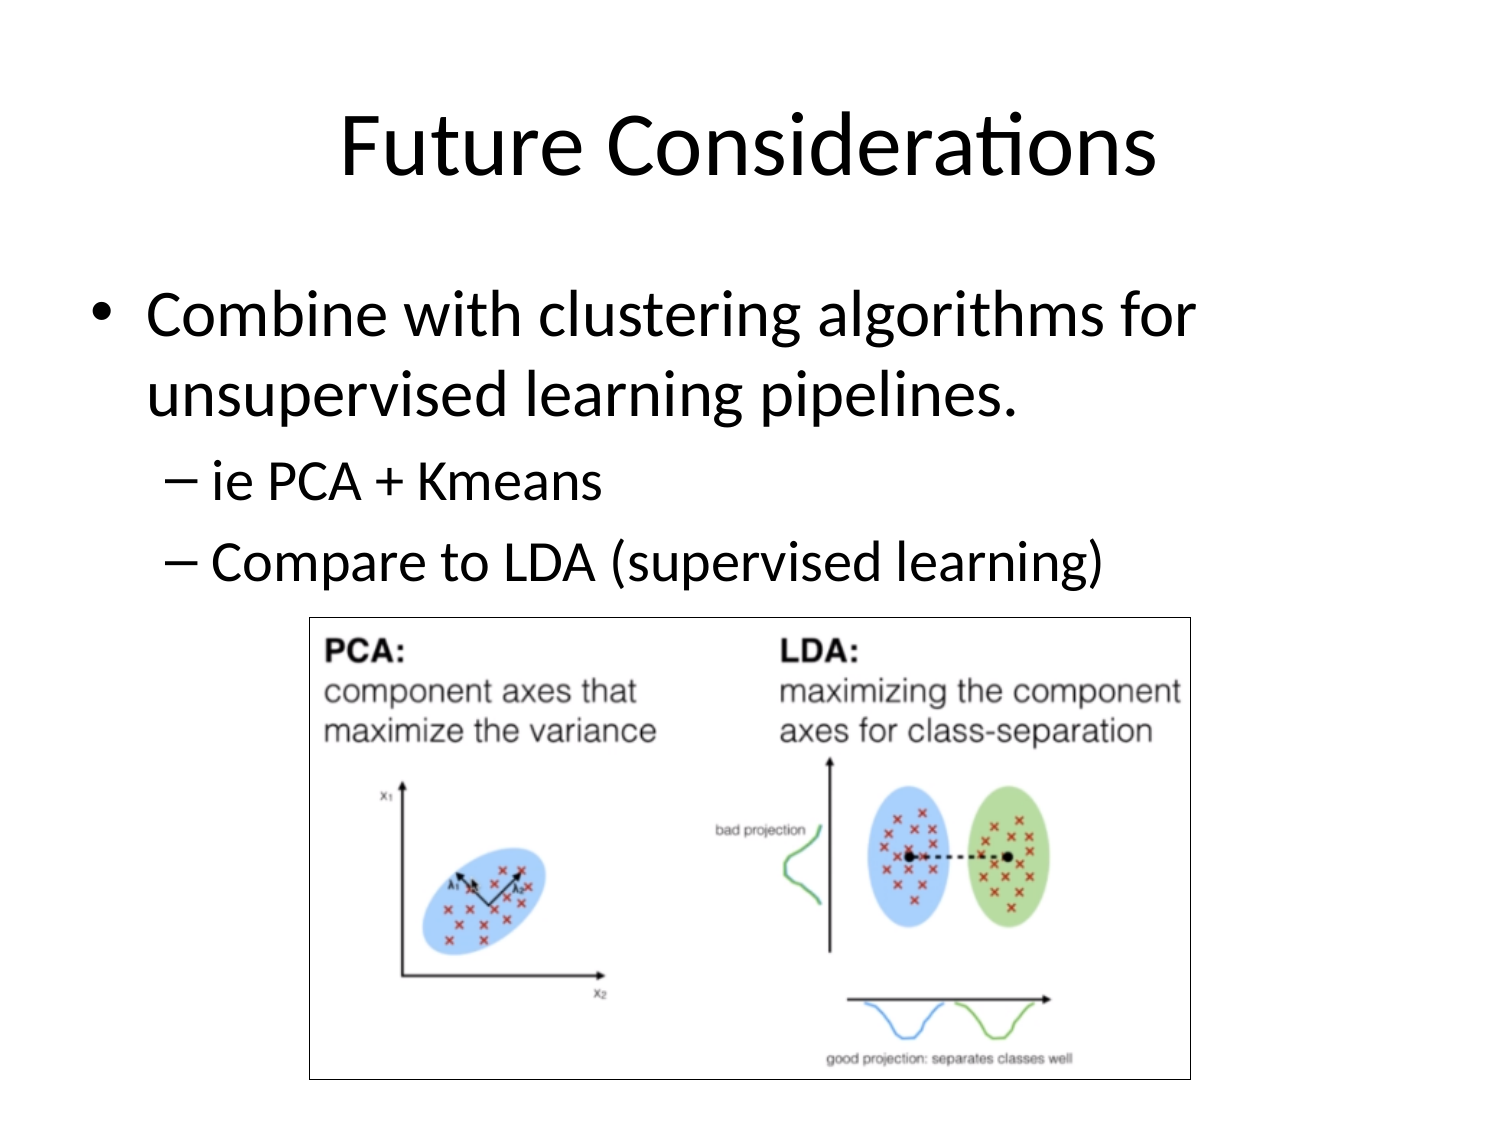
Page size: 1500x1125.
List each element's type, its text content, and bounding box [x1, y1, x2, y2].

picture [309, 616, 1191, 1081]
list Combine with clustering algorithms for unsupervised learning pipelines. ie PCA + Kmeans Compare to LDA (supervised learning) [75, 262, 1425, 1005]
title Future Considerations [75, 45, 1425, 233]
